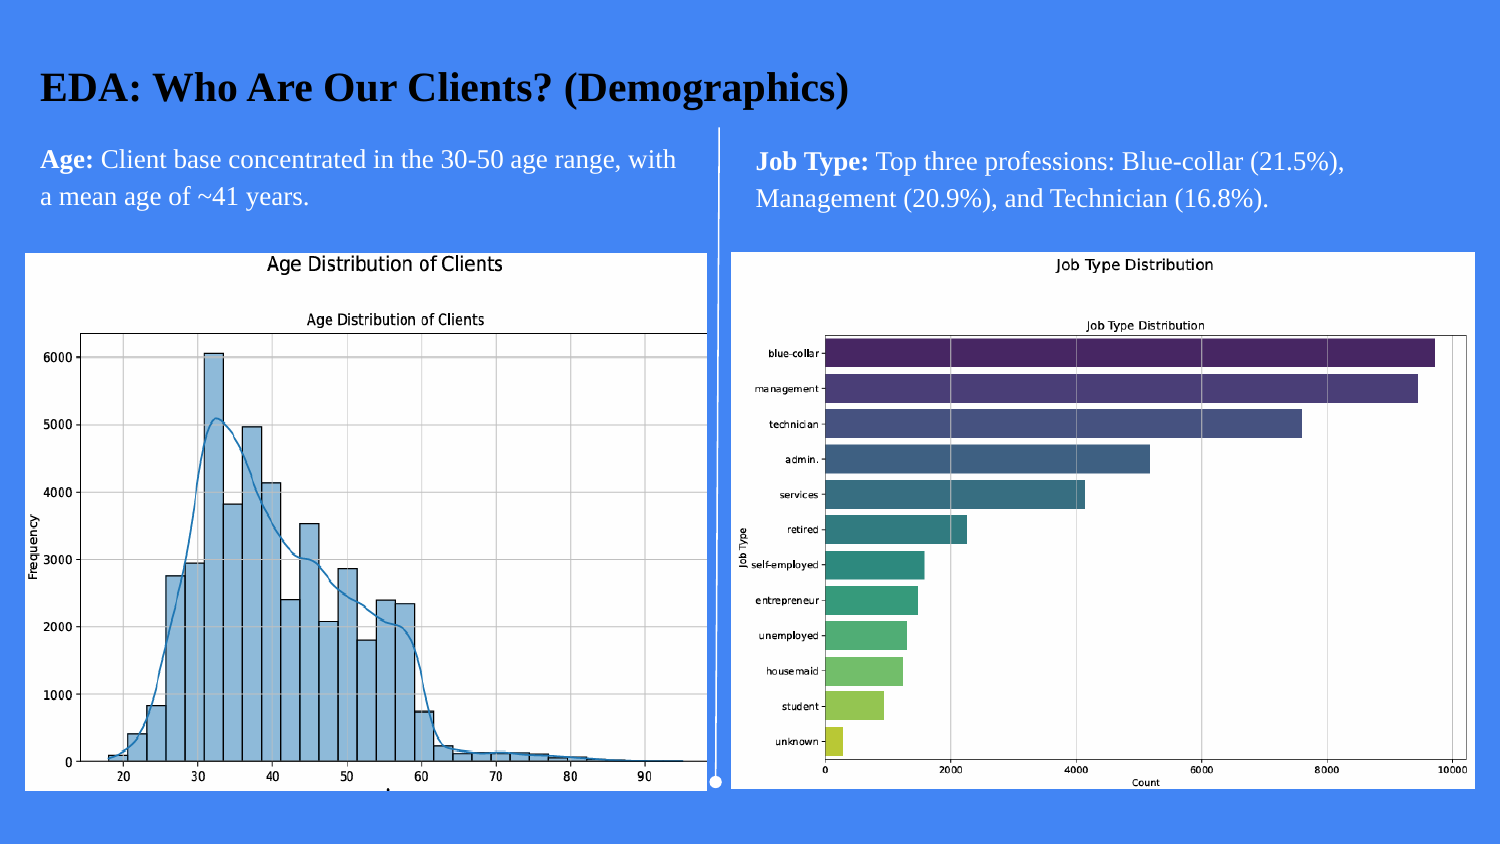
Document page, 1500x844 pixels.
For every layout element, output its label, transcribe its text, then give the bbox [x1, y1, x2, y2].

text_box Age: Client base concentrated in the 30-50 age range, with a mean age of ~41 years. [25, 121, 707, 228]
picture [24, 252, 707, 792]
text_box Job Type: Top three professions: Blue-collar (21.5%), Management (20.9%), and Technician (16.8%). [740, 123, 1500, 229]
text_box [715, 127, 720, 783]
picture [731, 251, 1476, 790]
title EDA: Who Are Our Clients? (Demographics) [25, 28, 871, 135]
